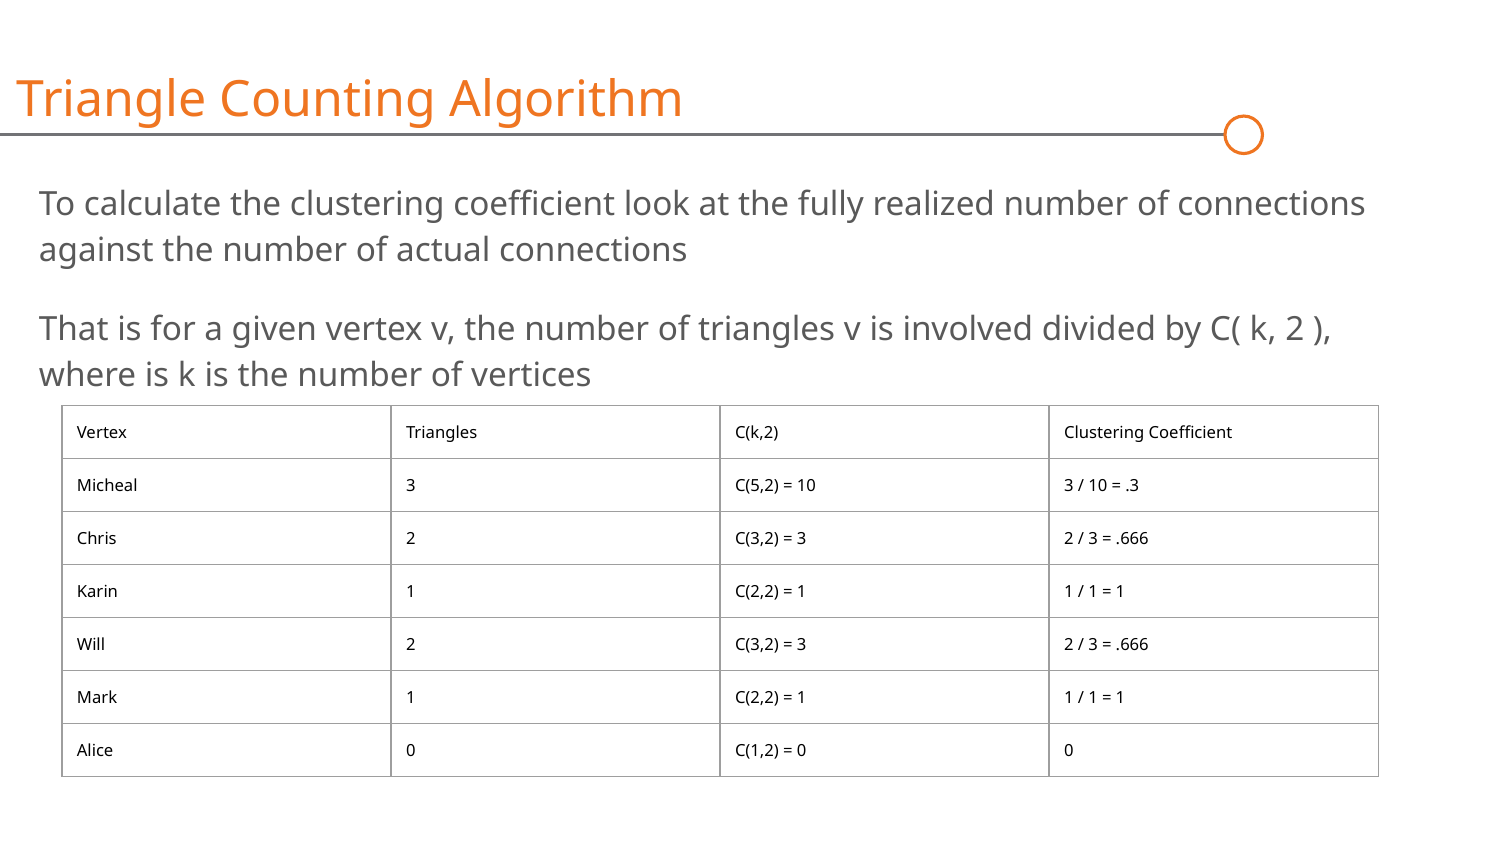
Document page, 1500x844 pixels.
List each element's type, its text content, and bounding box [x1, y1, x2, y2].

table_cell Chris [63, 512, 390, 564]
table_cell Micheal [63, 459, 390, 511]
table_cell Mark [63, 671, 390, 723]
table_cell 3 / 10 = .3 [1050, 459, 1378, 511]
table_cell Alice [63, 724, 390, 776]
table_cell 3 [392, 459, 719, 511]
table_cell C(2,2) = 1 [721, 671, 1048, 723]
table_header Triangles [392, 406, 719, 458]
table_cell C(2,2) = 1 [721, 565, 1048, 617]
table_cell C(3,2) = 3 [721, 618, 1048, 670]
table_cell 1 / 1 = 1 [1050, 565, 1378, 617]
table_cell Karin [63, 565, 390, 617]
table_cell 0 [392, 724, 719, 776]
table_header C(k,2) [721, 406, 1048, 458]
table_cell 1 [392, 671, 719, 723]
table_cell Will [63, 618, 390, 670]
table_cell 2 / 3 = .666 [1050, 512, 1378, 564]
table_cell 0 [1050, 724, 1378, 776]
list Triangle Counting Algorithm [1, 6, 1213, 135]
table_cell C(1,2) = 0 [721, 724, 1048, 776]
table_cell 2 [392, 618, 719, 670]
table_cell 1 / 1 = 1 [1050, 671, 1378, 723]
table_header Clustering Coefficient [1050, 406, 1378, 458]
table_cell 2 / 3 = .666 [1050, 618, 1378, 670]
table_cell C(3,2) = 3 [721, 512, 1048, 564]
table_cell 1 [392, 565, 719, 617]
table_cell 2 [392, 512, 719, 564]
table_cell C(5,2) = 10 [721, 459, 1048, 511]
text_box To calculate the clustering coefficient look at the fully realized number of connections against the number of actual connections That is for a given vertex v, the number of triangles v is involved divided by C( k, 2 ), where is k is the number of vertices [23, 161, 1400, 406]
table_header Vertex [63, 406, 390, 458]
